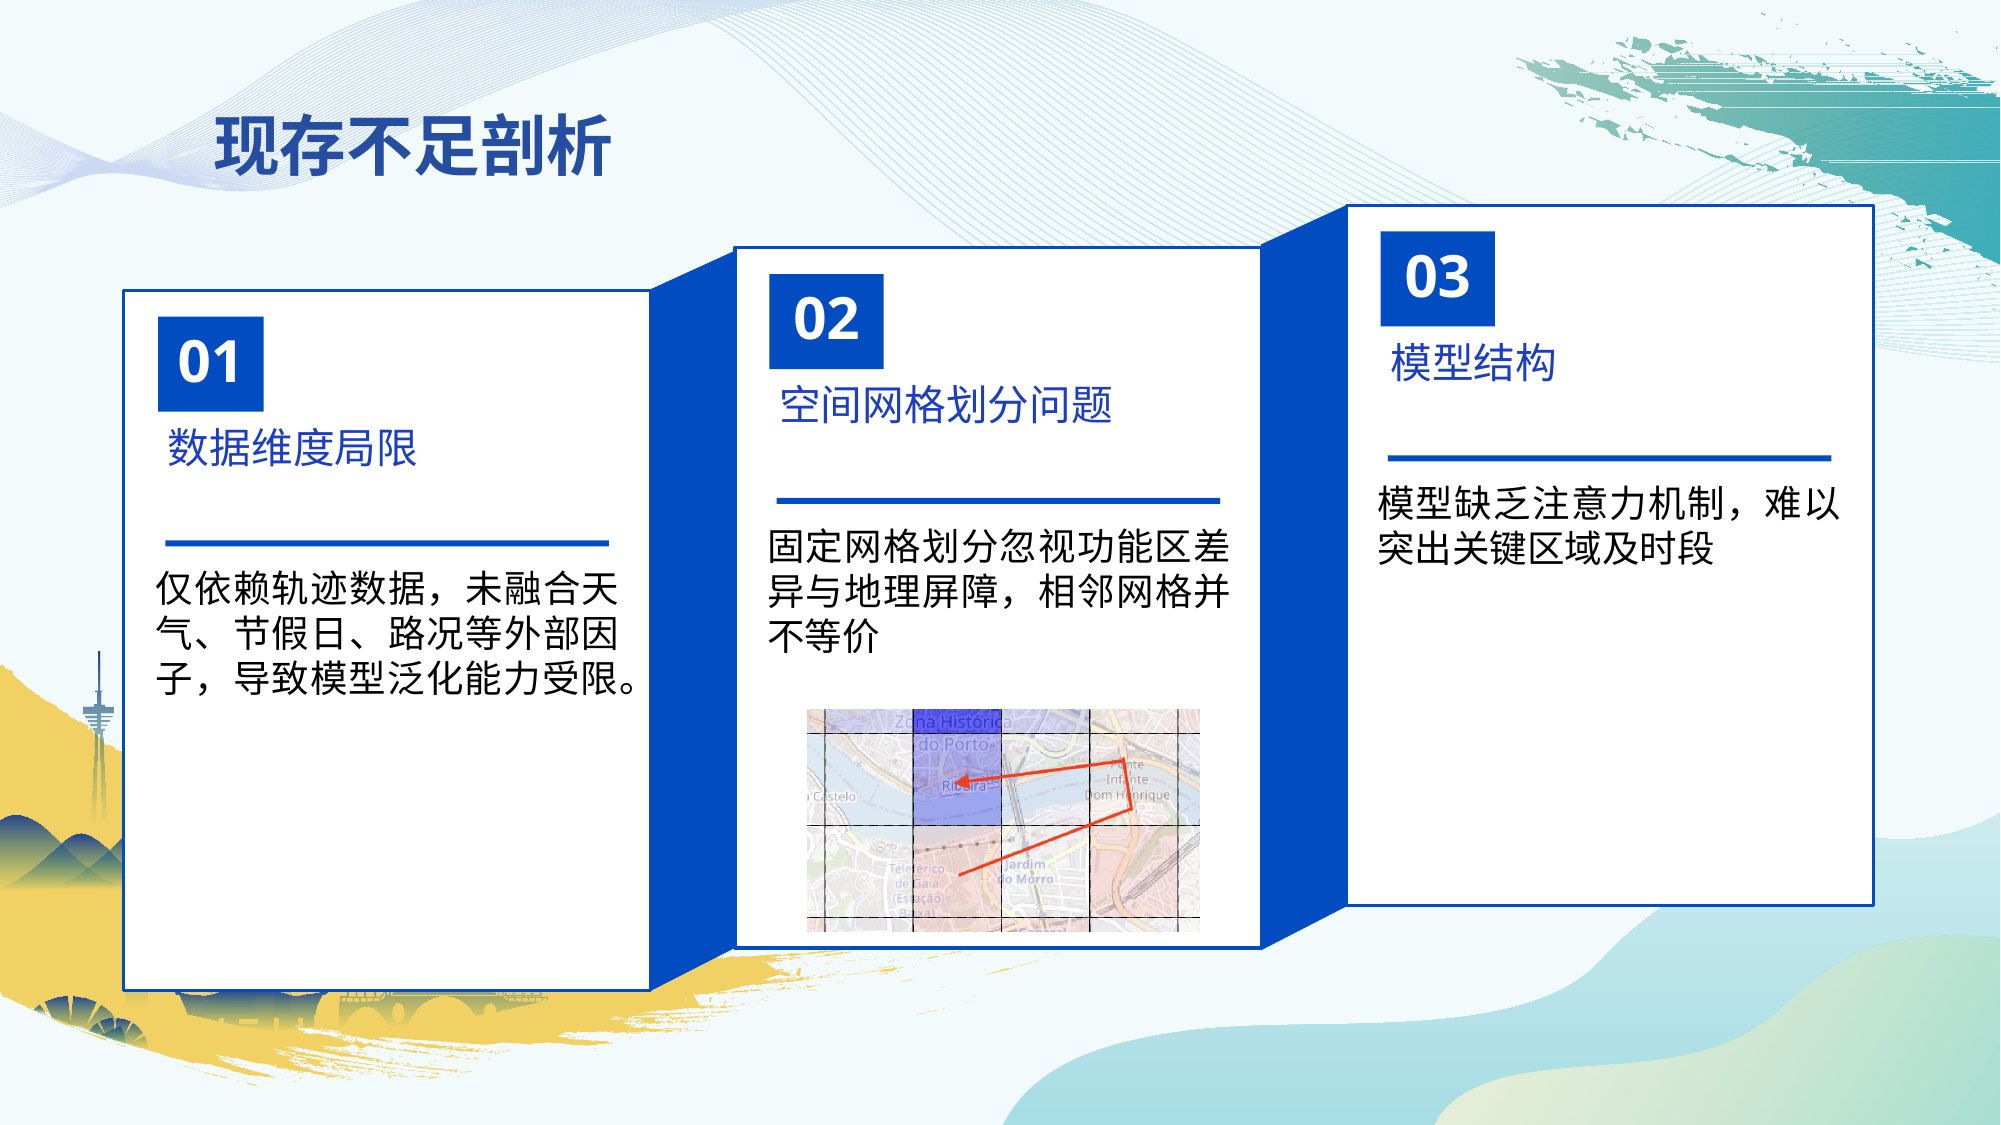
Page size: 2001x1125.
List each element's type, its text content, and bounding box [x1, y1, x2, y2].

text_box [165, 540, 609, 547]
text_box [1261, 204, 1348, 951]
text_box 现存不足剖析 [198, 95, 1864, 191]
text_box 01 [158, 316, 264, 412]
picture [806, 709, 1200, 932]
text_box 仅依赖轨迹数据，未融合天气、节假日、路况等外部因子，导致模型泛化能力受限。 [140, 557, 636, 708]
text_box [123, 290, 650, 991]
text_box [776, 497, 1221, 504]
text_box [1348, 205, 1874, 906]
text_box 数据维度局限 [152, 414, 622, 480]
text_box [734, 247, 1261, 949]
text_box 空间网格划分问题 [764, 371, 1233, 437]
text_box [1387, 455, 1832, 462]
text_box 固定网格划分忽视功能区差异与地理屏障，相邻网格并不等价 [752, 515, 1247, 666]
text_box 模型缺乏注意力机制，难以突出关键区域及时段 [1362, 472, 1857, 578]
text_box 02 [769, 274, 884, 370]
text_box 03 [1380, 231, 1495, 327]
text_box [650, 249, 737, 992]
text_box 模型结构 [1375, 329, 1844, 395]
